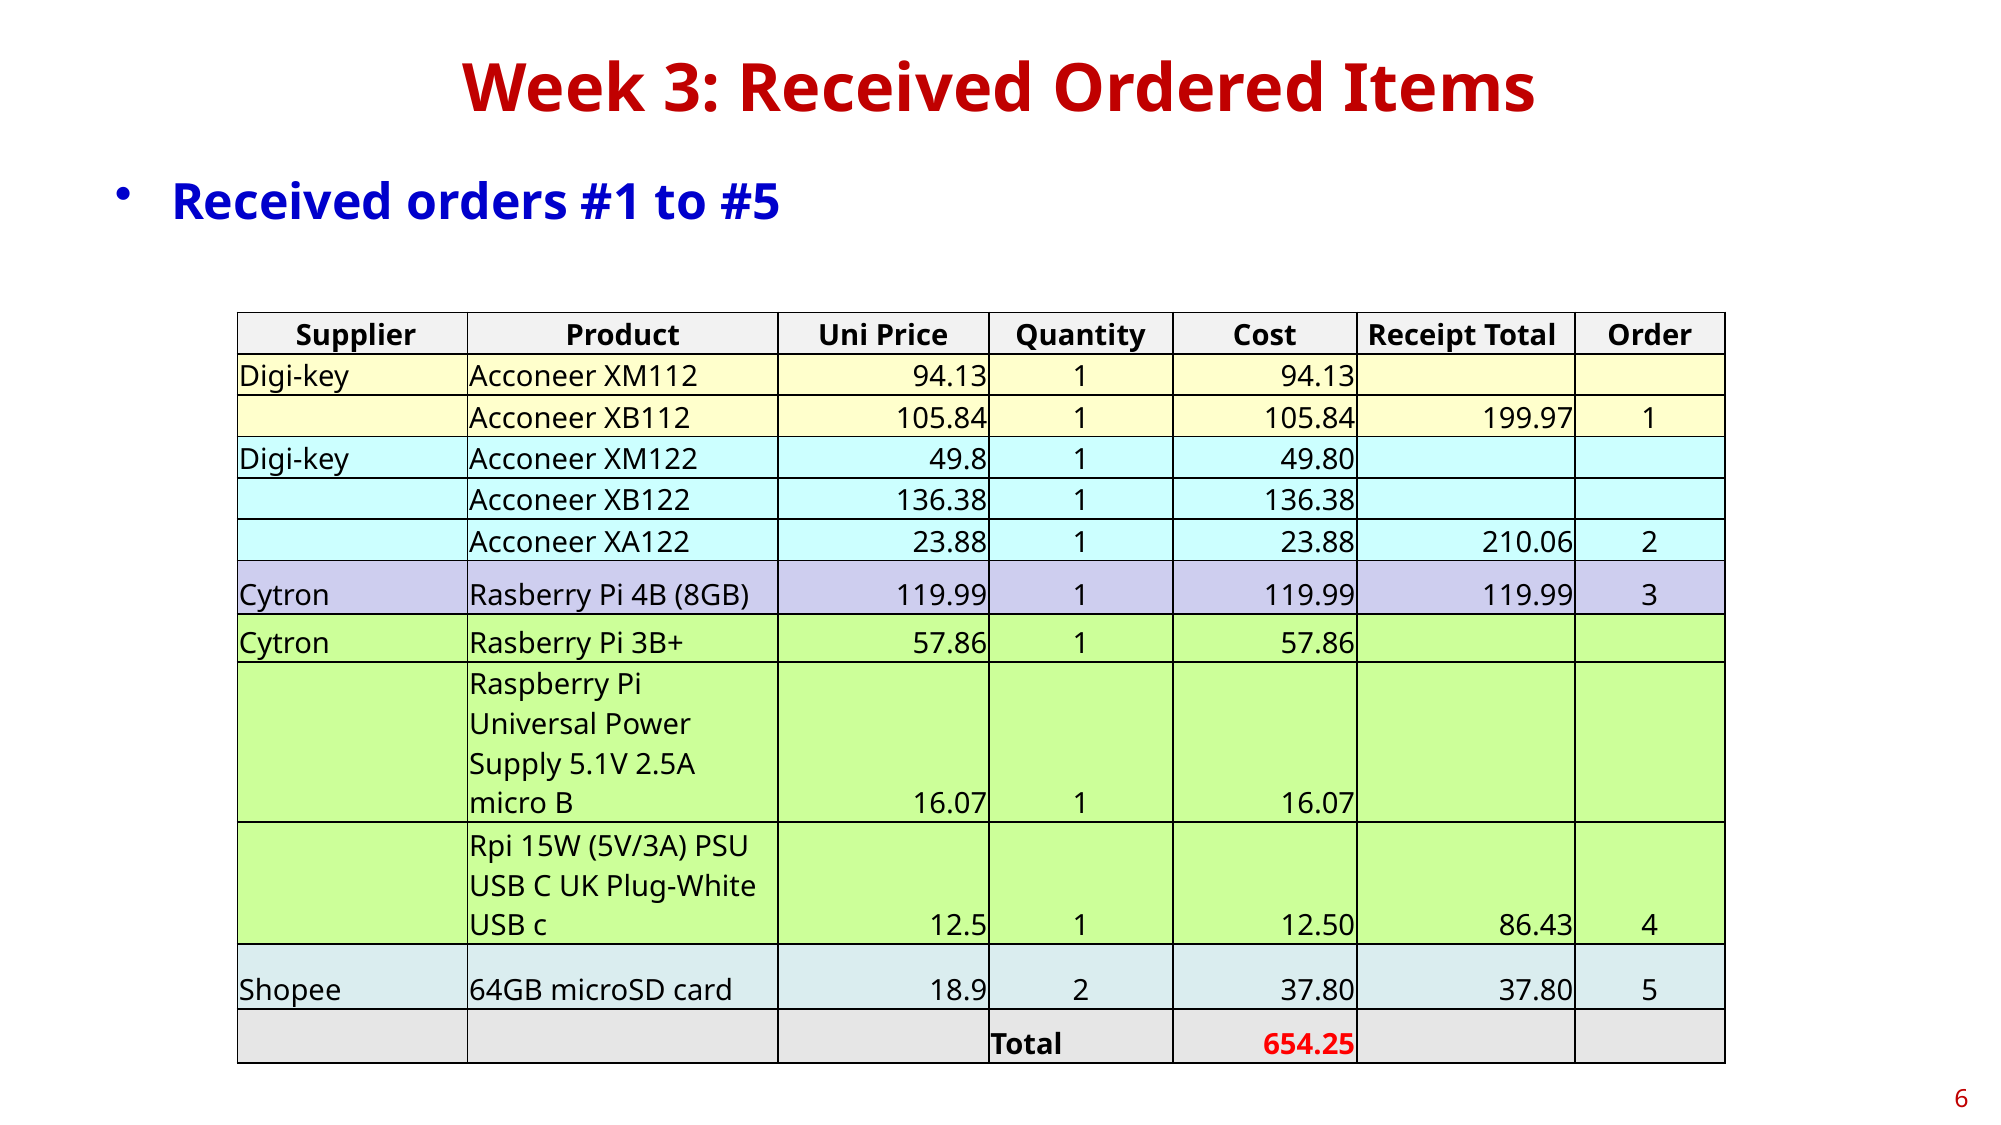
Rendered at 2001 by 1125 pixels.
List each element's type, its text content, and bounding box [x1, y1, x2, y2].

table_cell 12.50 [1174, 823, 1356, 943]
table_cell [1576, 355, 1724, 394]
table_cell 49.8 [779, 437, 988, 477]
table_cell [1576, 663, 1724, 821]
table_header Receipt Total [1358, 313, 1574, 353]
table_cell 2 [1576, 520, 1724, 560]
table_cell 4 [1576, 823, 1724, 943]
table_cell Cytron [238, 615, 467, 661]
table_cell 1 [990, 520, 1172, 560]
table_cell 105.84 [779, 396, 988, 436]
table_header Cost [1174, 313, 1356, 353]
table_cell Acconeer XB122 [468, 479, 777, 518]
table_header Uni Price [779, 313, 988, 353]
table_cell 1 [990, 823, 1172, 943]
table_cell [1358, 1010, 1574, 1062]
table_cell 86.43 [1358, 823, 1574, 943]
table_header Product [468, 313, 777, 353]
table_cell [238, 663, 467, 821]
table_cell Digi-key [238, 437, 467, 477]
table_cell 57.86 [779, 615, 988, 661]
table_cell Cytron [238, 561, 467, 613]
table_cell [1576, 1010, 1724, 1062]
table_cell 94.13 [779, 355, 988, 394]
table_cell Acconeer XB112 [468, 396, 777, 436]
table_cell 1 [990, 479, 1172, 518]
table_cell [238, 479, 467, 518]
table_cell [1358, 663, 1574, 821]
table_cell 119.99 [1358, 561, 1574, 613]
table_cell [238, 1010, 467, 1062]
table_cell 105.84 [1174, 396, 1356, 436]
table_cell 37.80 [1174, 945, 1356, 1008]
table_cell 654.25 [1174, 1010, 1356, 1062]
table_header Quantity [990, 313, 1172, 353]
title Week 3: Received Ordered Items [0, 37, 2000, 143]
table_cell Digi-key [238, 355, 467, 394]
table_cell 12.5 [779, 823, 988, 943]
table_cell [1576, 437, 1724, 477]
table_cell Rasberry Pi 4B (8GB) [468, 561, 777, 613]
table_cell 94.13 [1174, 355, 1356, 394]
table_cell 16.07 [1174, 663, 1356, 821]
table_cell [238, 520, 467, 560]
table_cell [779, 1010, 988, 1062]
table_cell 23.88 [1174, 520, 1356, 560]
table_cell [1358, 479, 1574, 518]
table_cell [1576, 479, 1724, 518]
table_cell [1358, 355, 1574, 394]
table_cell 2 [990, 945, 1172, 1008]
table_cell [238, 396, 467, 436]
list Received orders #1 to #5 [99, 162, 1934, 268]
table_cell 3 [1576, 561, 1724, 613]
table_cell 1 [990, 561, 1172, 613]
table_cell Raspberry Pi Universal Power Supply 5.1V 2.5A micro B [468, 663, 777, 821]
table_cell Total [990, 1010, 1172, 1062]
table_cell 57.86 [1174, 615, 1356, 661]
table_header Order [1576, 313, 1724, 353]
table_cell Rpi 15W (5V/3A) PSU USB C UK Plug-White USB c [468, 823, 777, 943]
table_cell [1358, 615, 1574, 661]
table_cell 136.38 [779, 479, 988, 518]
table_cell 16.07 [779, 663, 988, 821]
table_cell 5 [1576, 945, 1724, 1008]
table_cell 1 [990, 396, 1172, 436]
table_cell 18.9 [779, 945, 988, 1008]
table_cell Acconeer XM112 [468, 355, 777, 394]
table_cell 136.38 [1174, 479, 1356, 518]
table_cell [1576, 615, 1724, 661]
table_cell Shopee [238, 945, 467, 1008]
table_cell Rasberry Pi 3B+ [468, 615, 777, 661]
table_cell 49.80 [1174, 437, 1356, 477]
table_cell [468, 1010, 777, 1062]
table_header Supplier [238, 313, 467, 353]
table_cell Acconeer XA122 [468, 520, 777, 560]
table_cell [1358, 437, 1574, 477]
table_cell 1 [990, 437, 1172, 477]
table_cell 23.88 [779, 520, 988, 560]
table_cell 1 [990, 355, 1172, 394]
table_cell 1 [990, 663, 1172, 821]
table_cell 119.99 [779, 561, 988, 613]
table_cell Acconeer XM122 [468, 437, 777, 477]
table_cell 199.97 [1358, 396, 1574, 436]
table_cell 64GB microSD card [468, 945, 777, 1008]
table_cell 210.06 [1358, 520, 1574, 560]
table_cell 37.80 [1358, 945, 1574, 1008]
table_cell 119.99 [1174, 561, 1356, 613]
table_cell 1 [990, 615, 1172, 661]
table_cell 1 [1576, 396, 1724, 436]
table_cell [238, 823, 467, 943]
